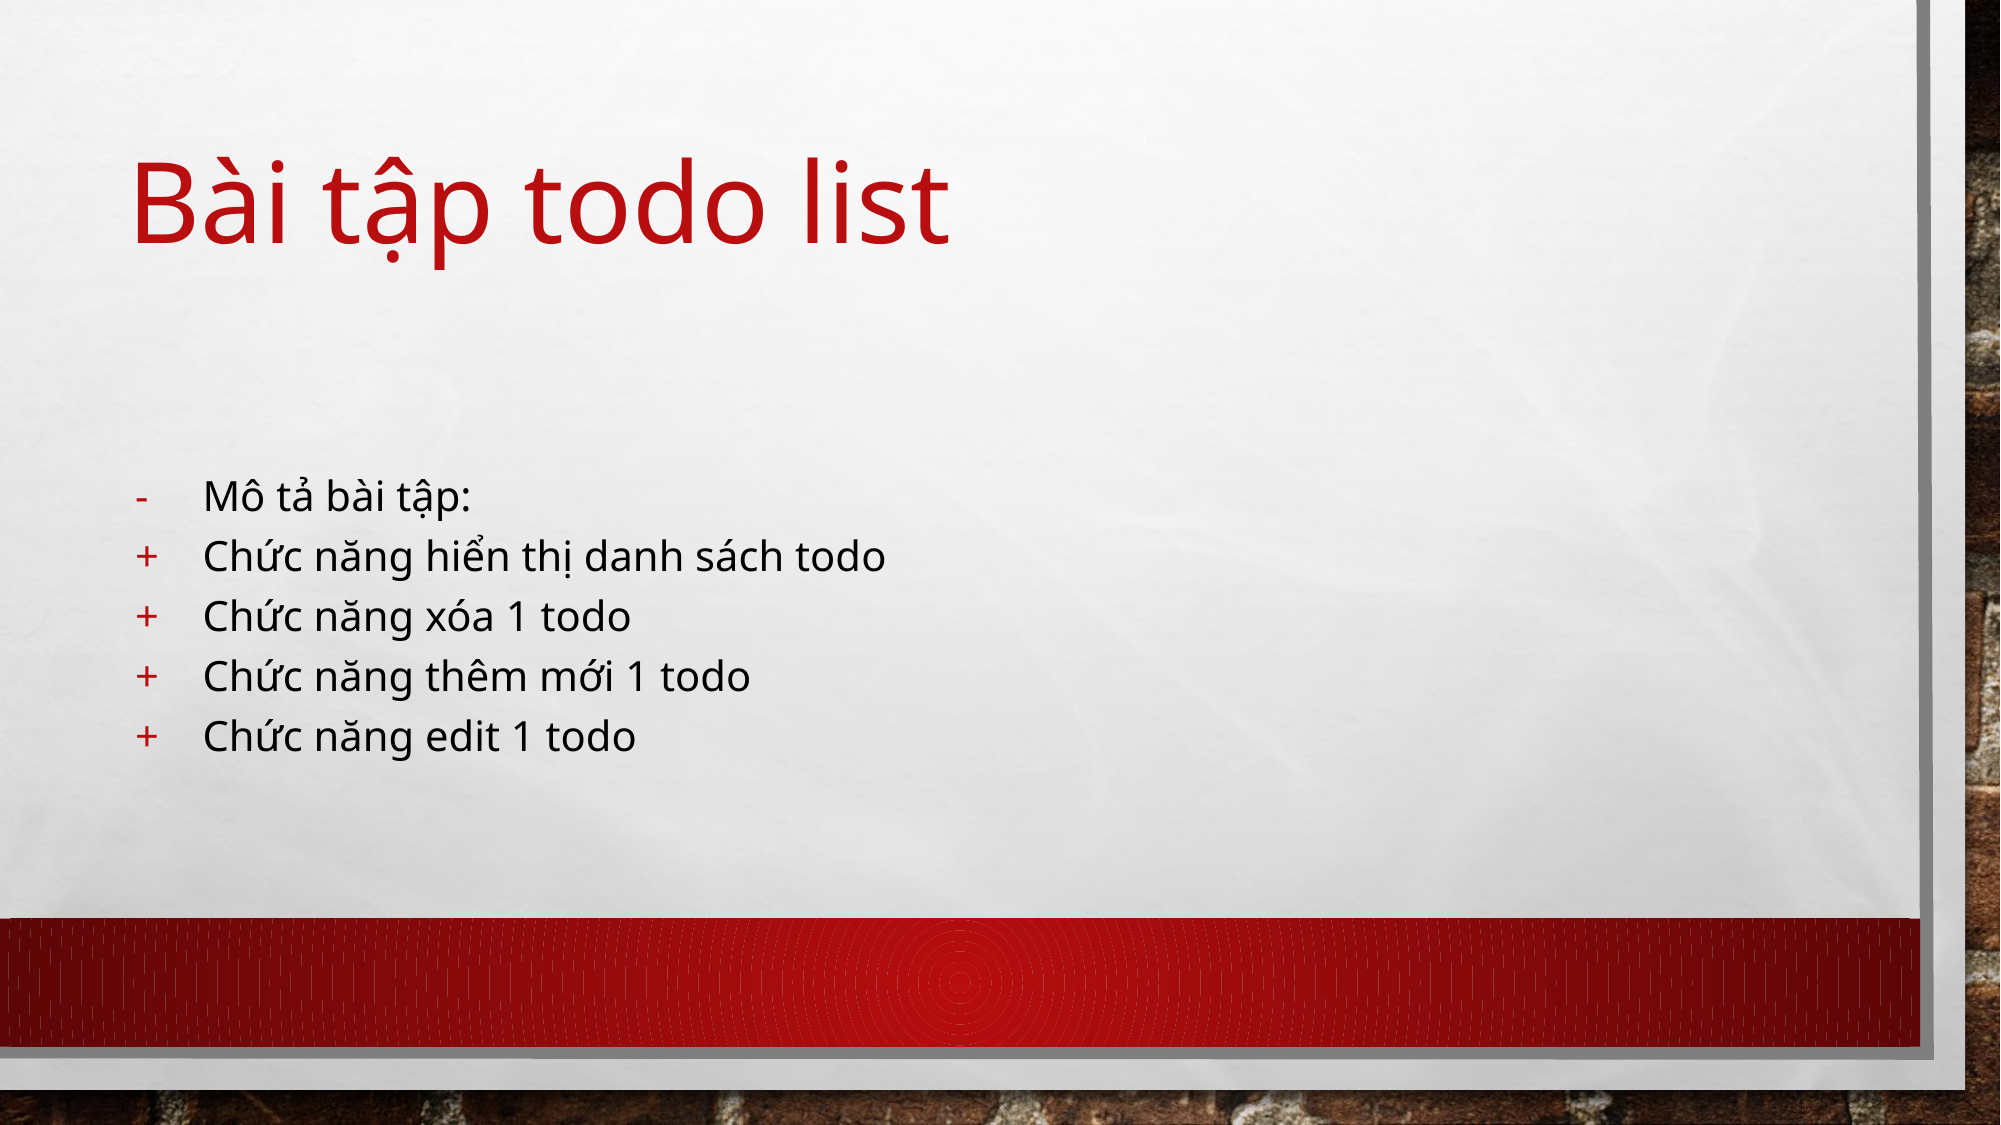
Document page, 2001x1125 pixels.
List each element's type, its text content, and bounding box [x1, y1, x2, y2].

picture [0, 0, 2001, 1125]
picture [0, 0, 1919, 918]
title Bài tập todo list [112, 112, 1818, 302]
list Mô tả bài tập: Chức năng hiển thị danh sách todo Chức năng xóa 1 todo Chức năng thêm mới 1 todo Chức năng edit 1 todo [112, 338, 1818, 882]
